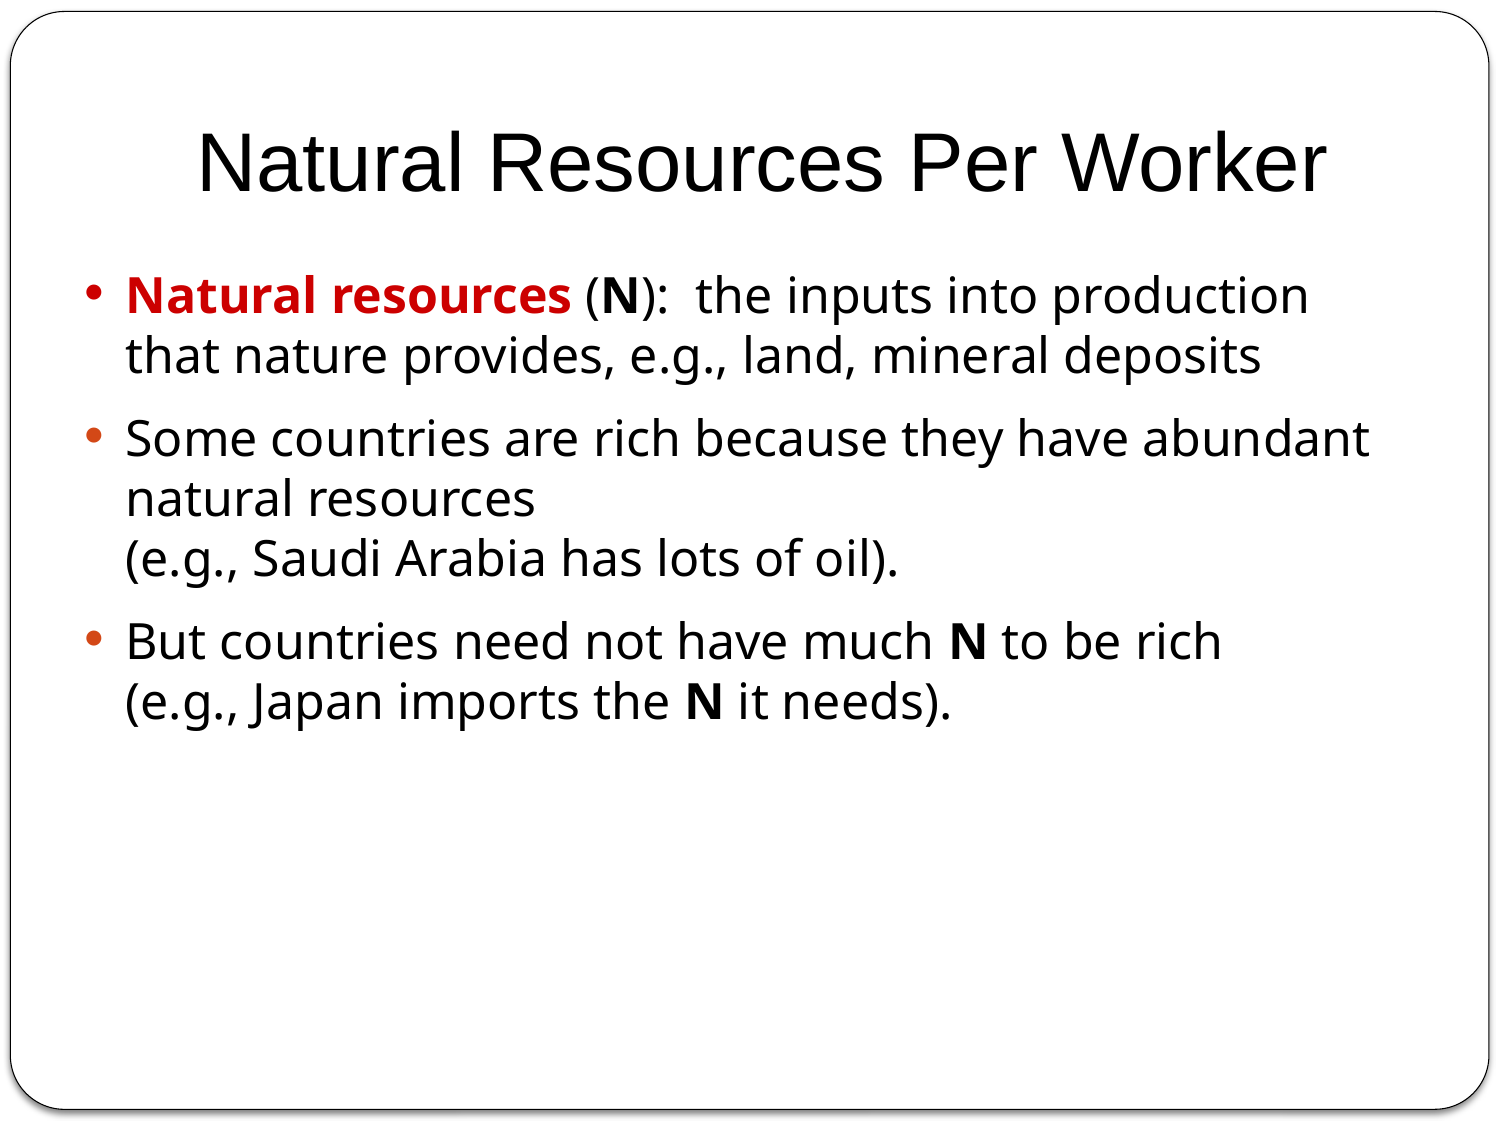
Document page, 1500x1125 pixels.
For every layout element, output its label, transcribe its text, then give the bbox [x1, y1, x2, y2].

title Natural Resources Per Worker [74, 24, 1451, 226]
list Natural resources (N): the inputs into production that nature provides, e.g., land, mineral deposits Some countries are rich because they have abundant natural resources (e.g., Saudi Arabia has lots of oil). But countries need not have much N to be rich (e.g., Japan imports the N it needs). [74, 254, 1426, 1076]
